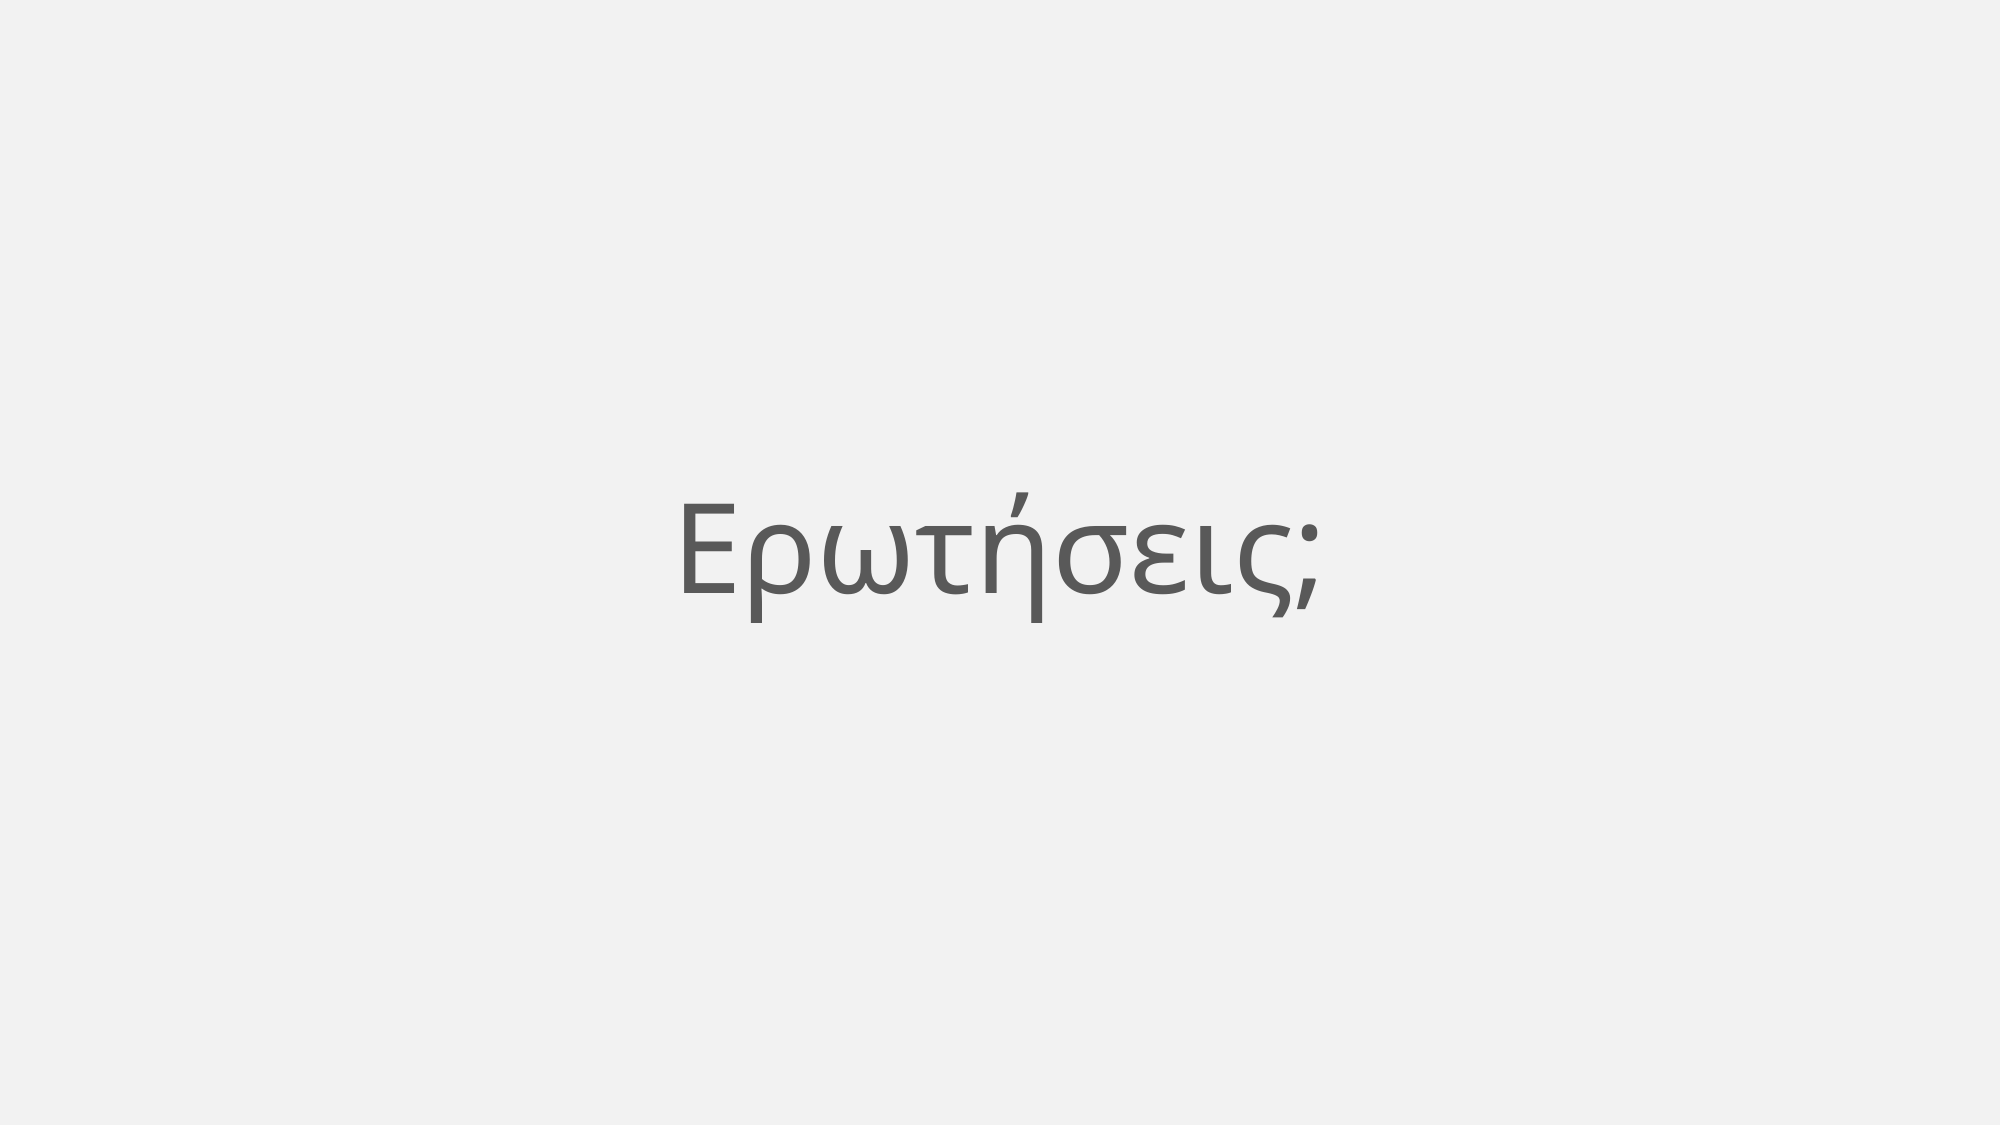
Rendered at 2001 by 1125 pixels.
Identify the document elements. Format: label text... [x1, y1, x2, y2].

text_box Ερωτήσεις; [445, 461, 1555, 626]
